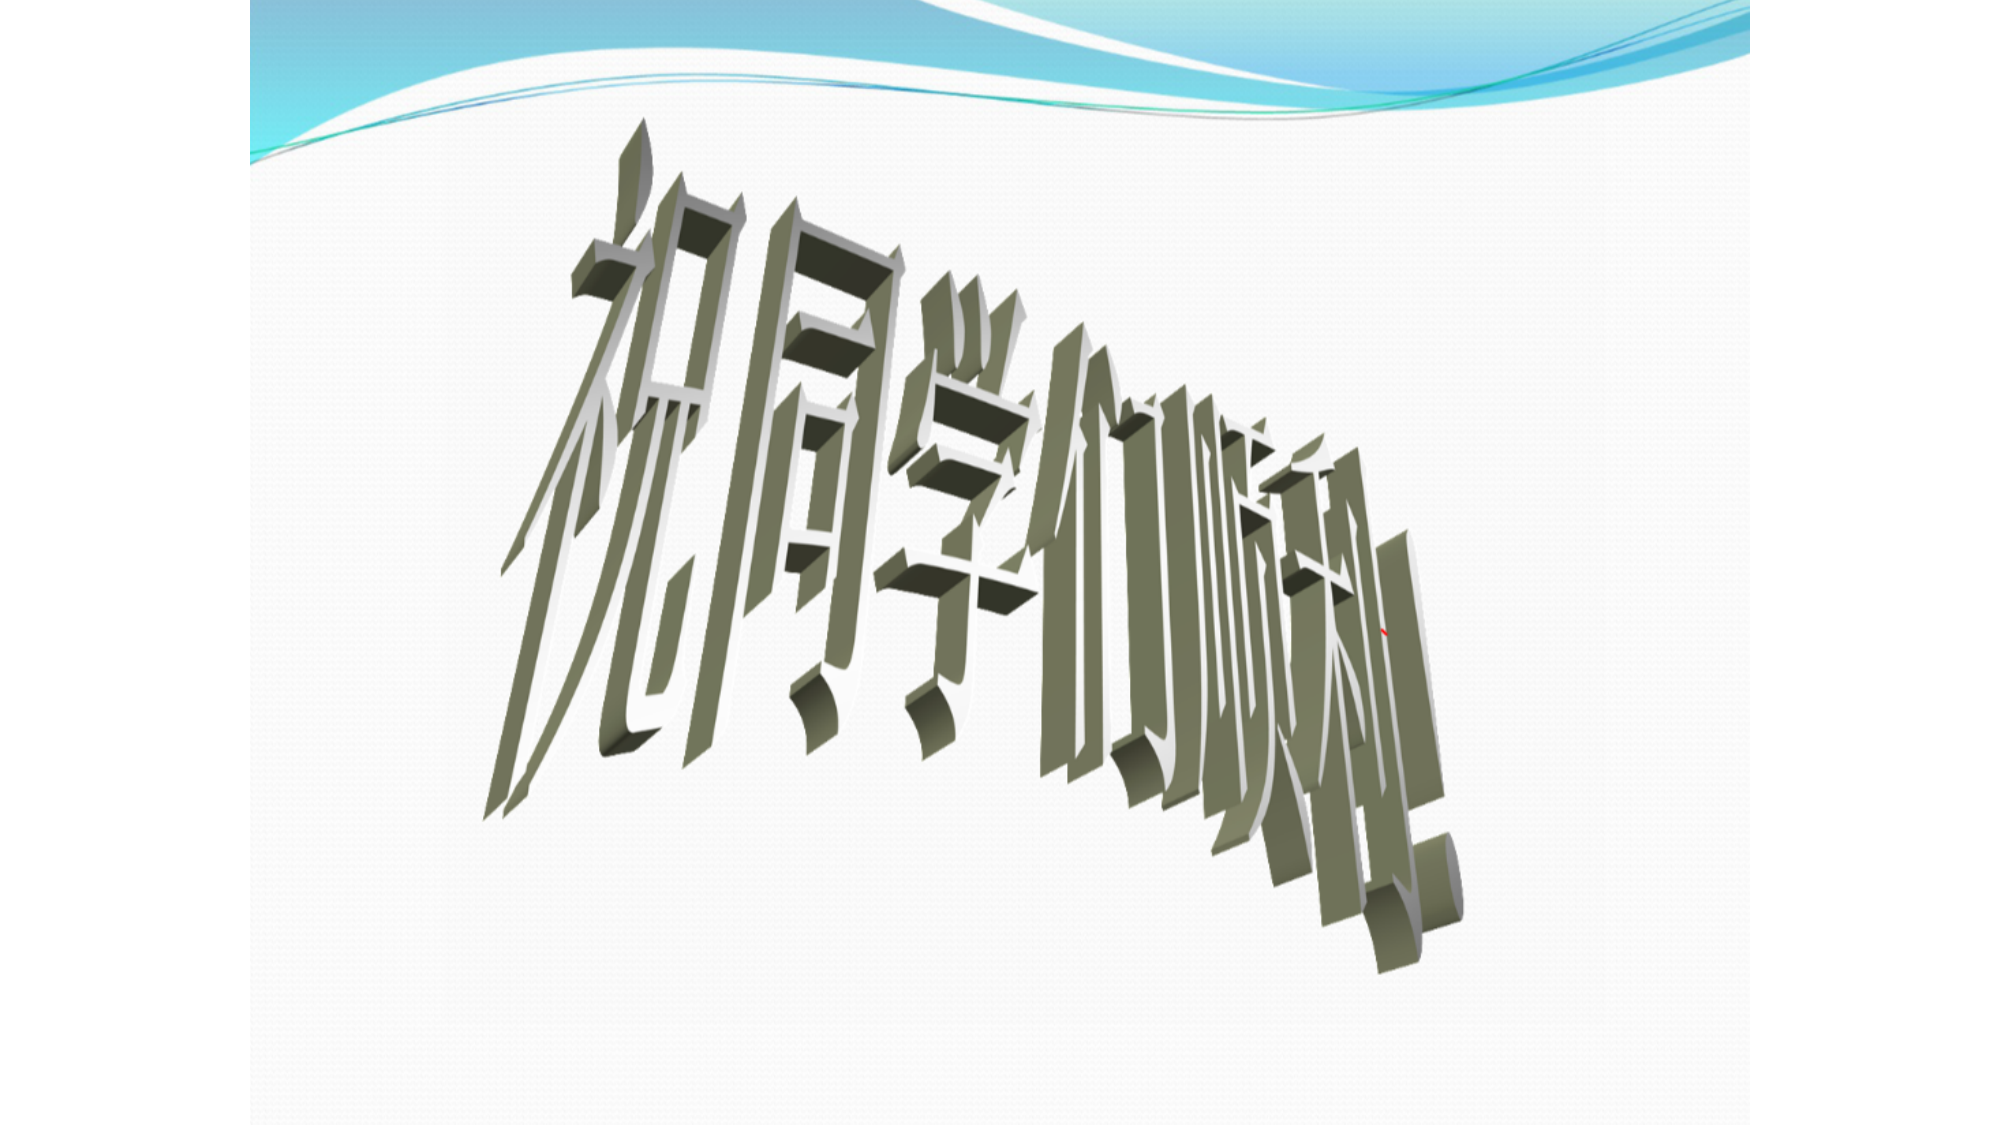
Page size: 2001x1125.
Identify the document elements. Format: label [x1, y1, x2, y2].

picture [250, 0, 1750, 1125]
